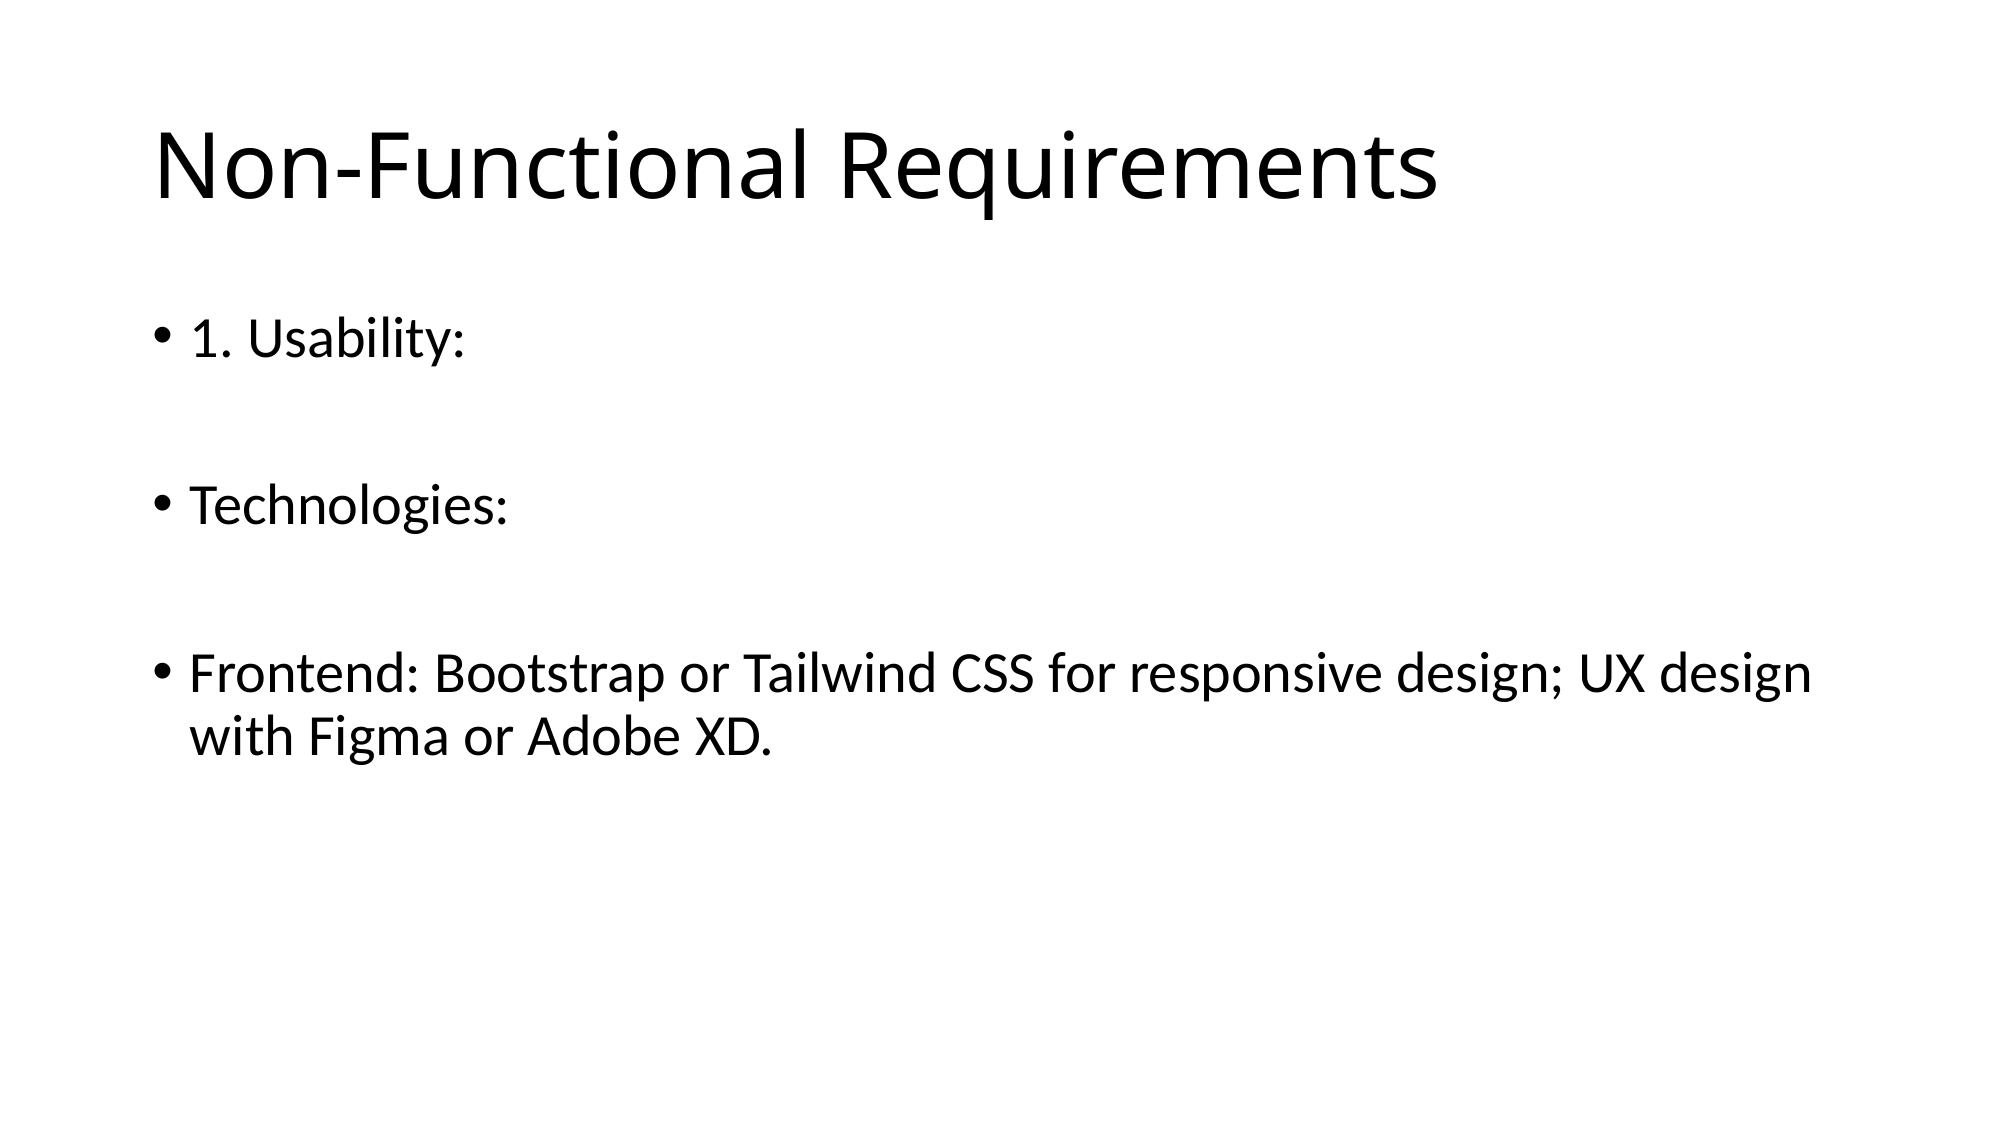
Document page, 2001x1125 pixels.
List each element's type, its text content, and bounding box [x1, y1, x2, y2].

title Non-Functional Requirements [137, 59, 1863, 278]
list 1. Usability: Technologies: Frontend: Bootstrap or Tailwind CSS for responsive design; UX design with Figma or Adobe XD. [137, 299, 1863, 1014]
